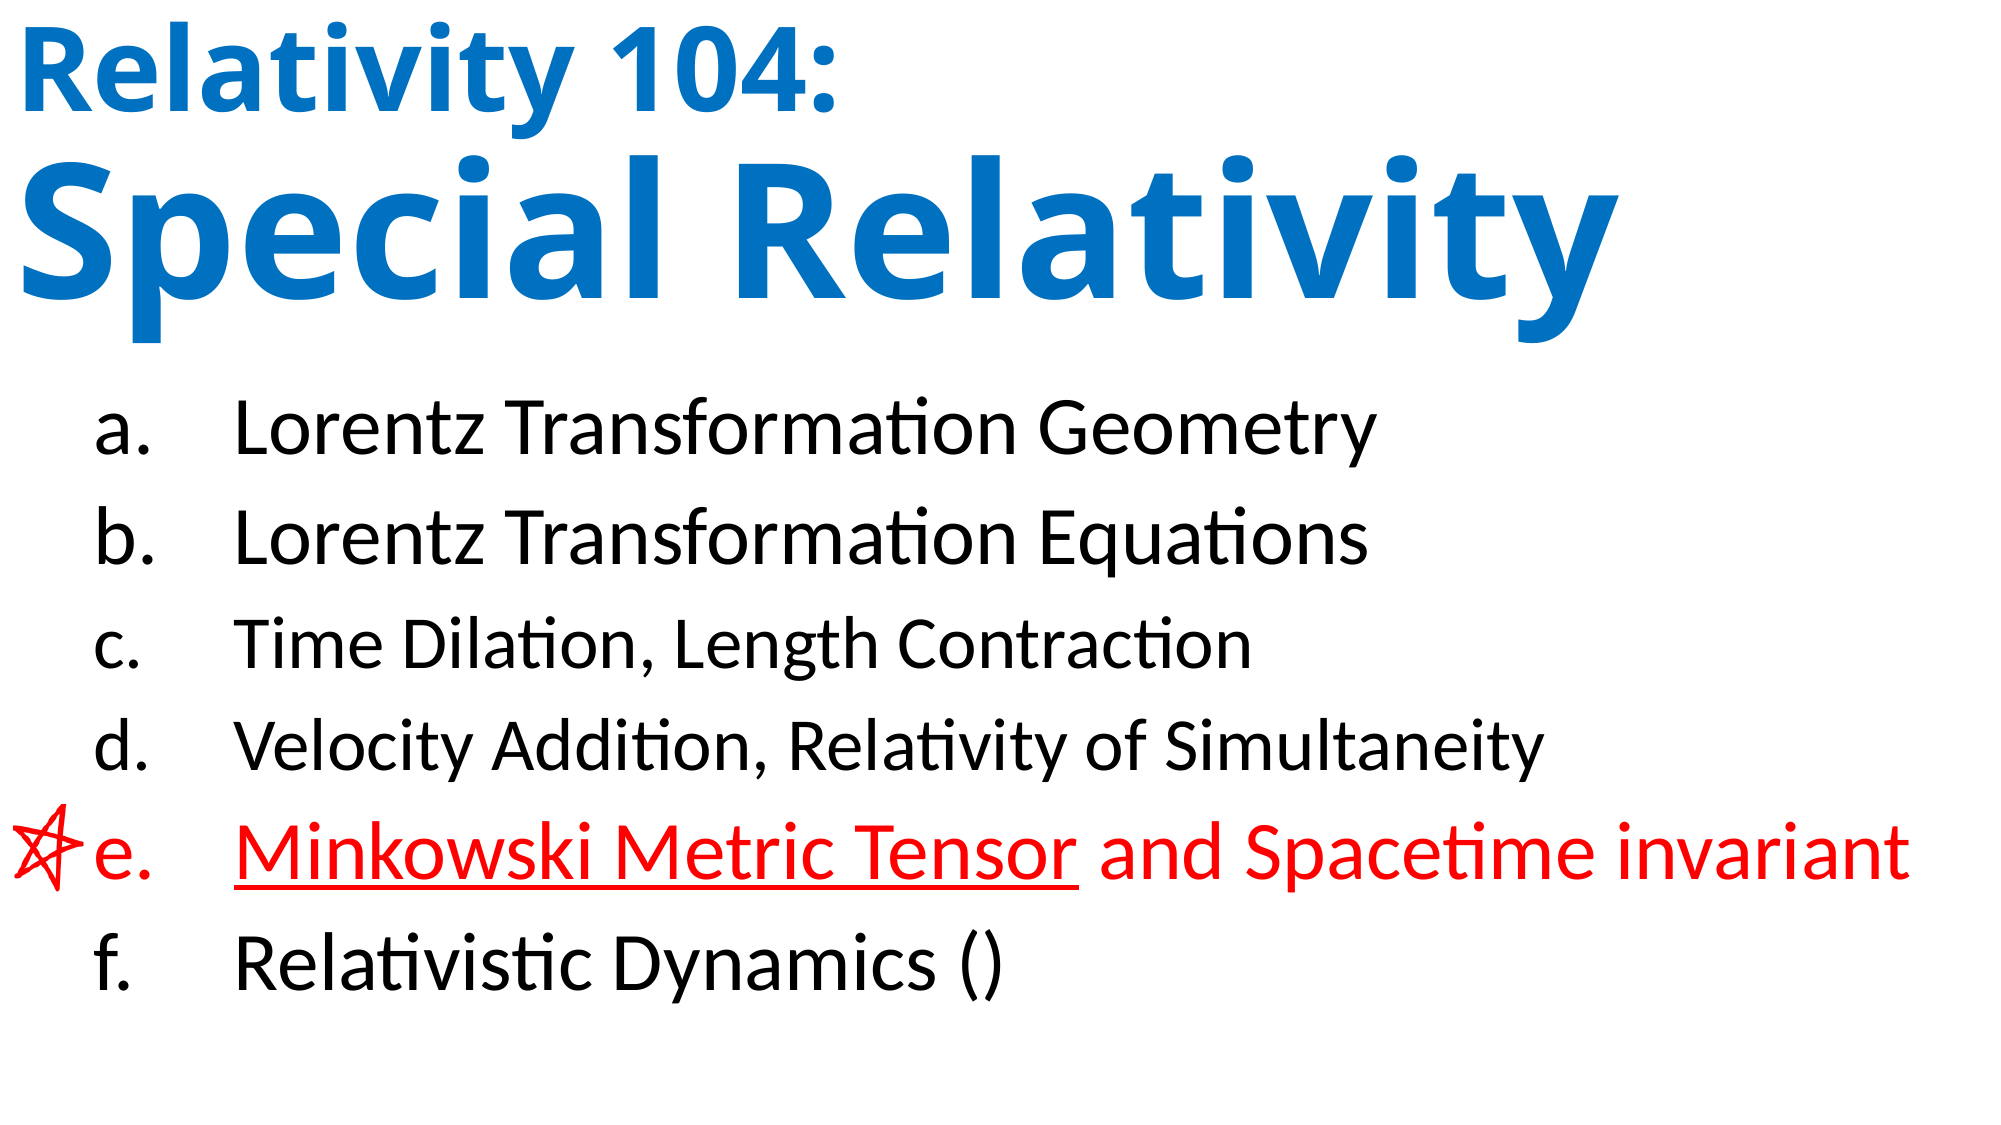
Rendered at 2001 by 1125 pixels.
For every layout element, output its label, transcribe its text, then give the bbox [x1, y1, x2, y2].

title Relativity 104: Special Relativity [0, 0, 1759, 347]
picture [13, 804, 92, 900]
